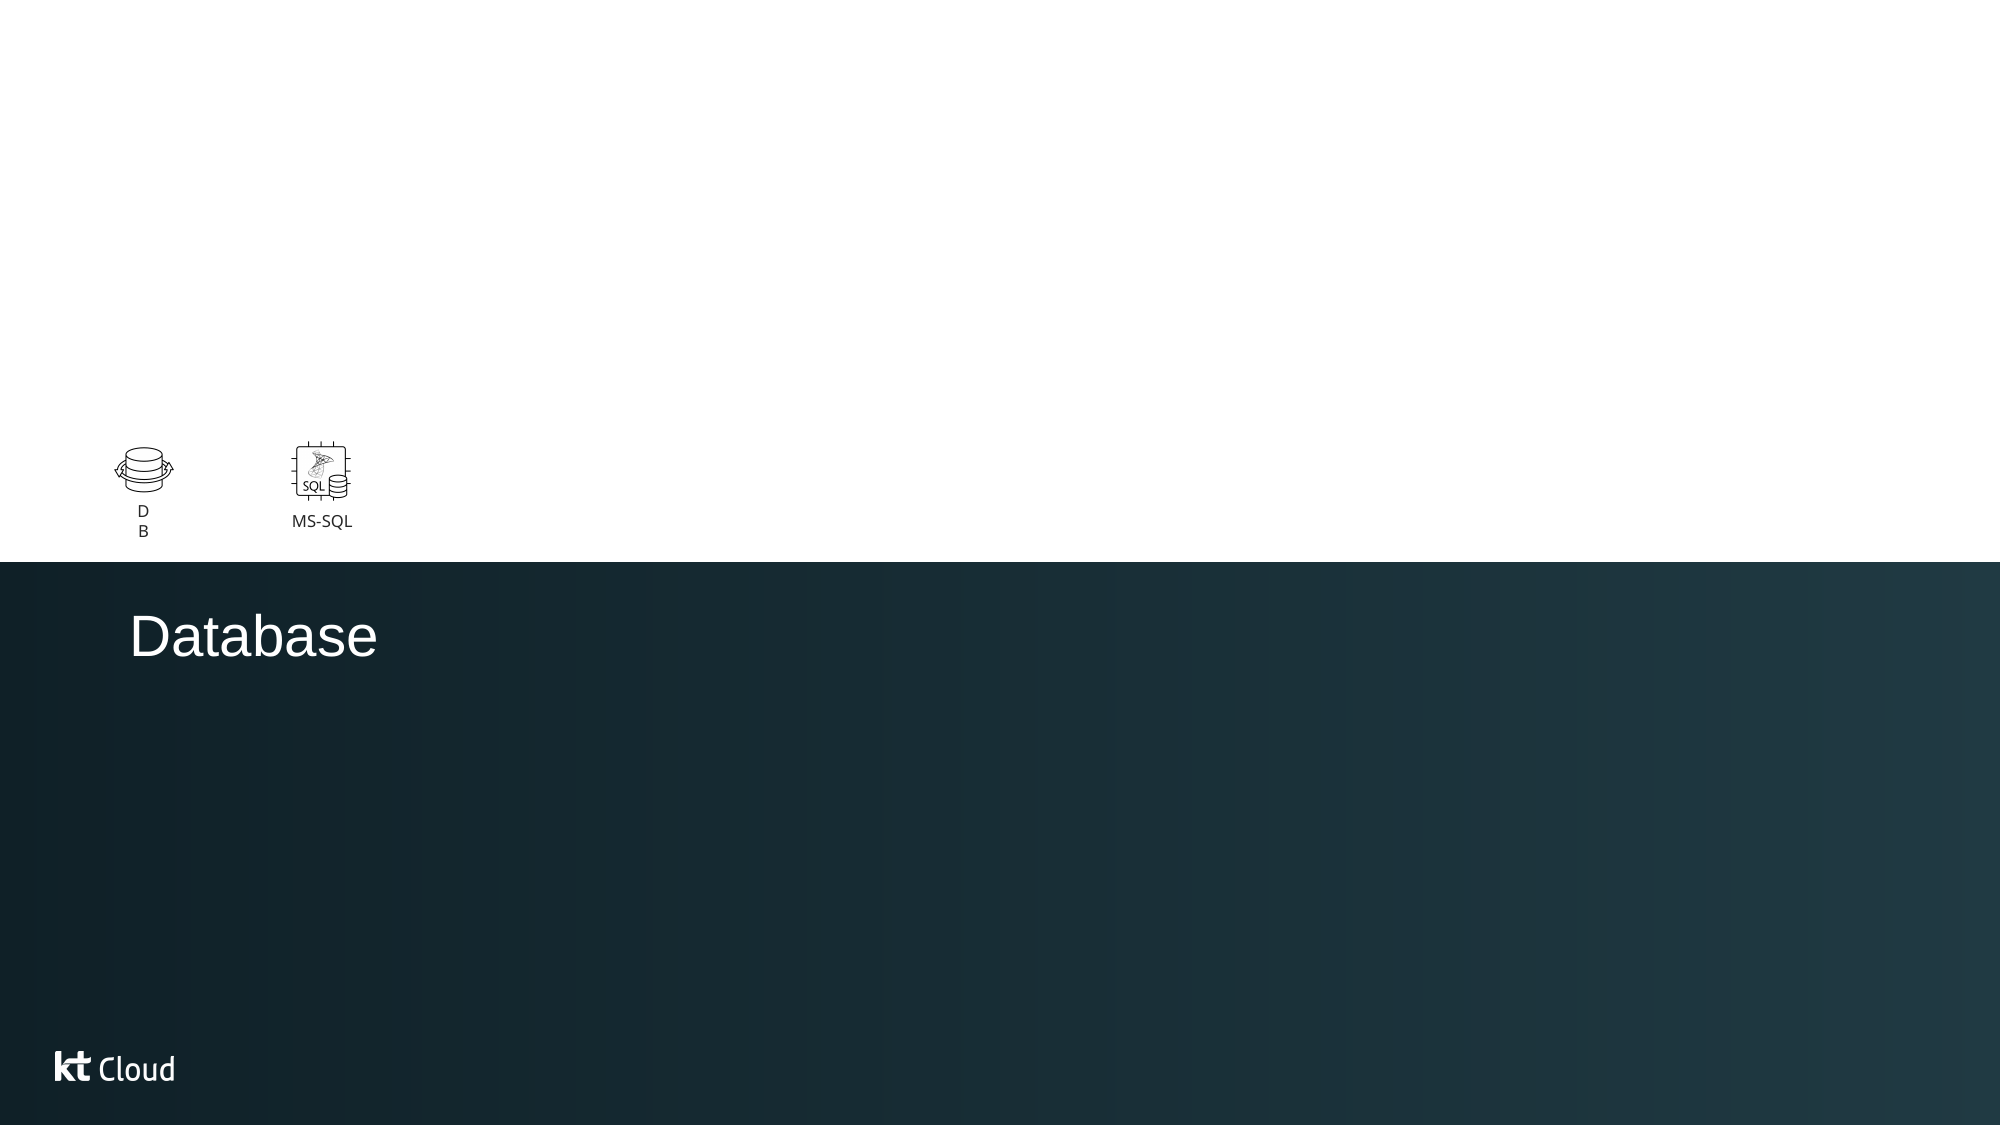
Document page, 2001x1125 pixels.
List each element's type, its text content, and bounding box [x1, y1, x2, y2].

text_box MS-SQL [291, 510, 354, 531]
picture [113, 447, 174, 495]
picture [290, 441, 351, 501]
picture [55, 1051, 174, 1081]
text_box DB [132, 502, 155, 541]
text_box Database [114, 608, 1414, 668]
